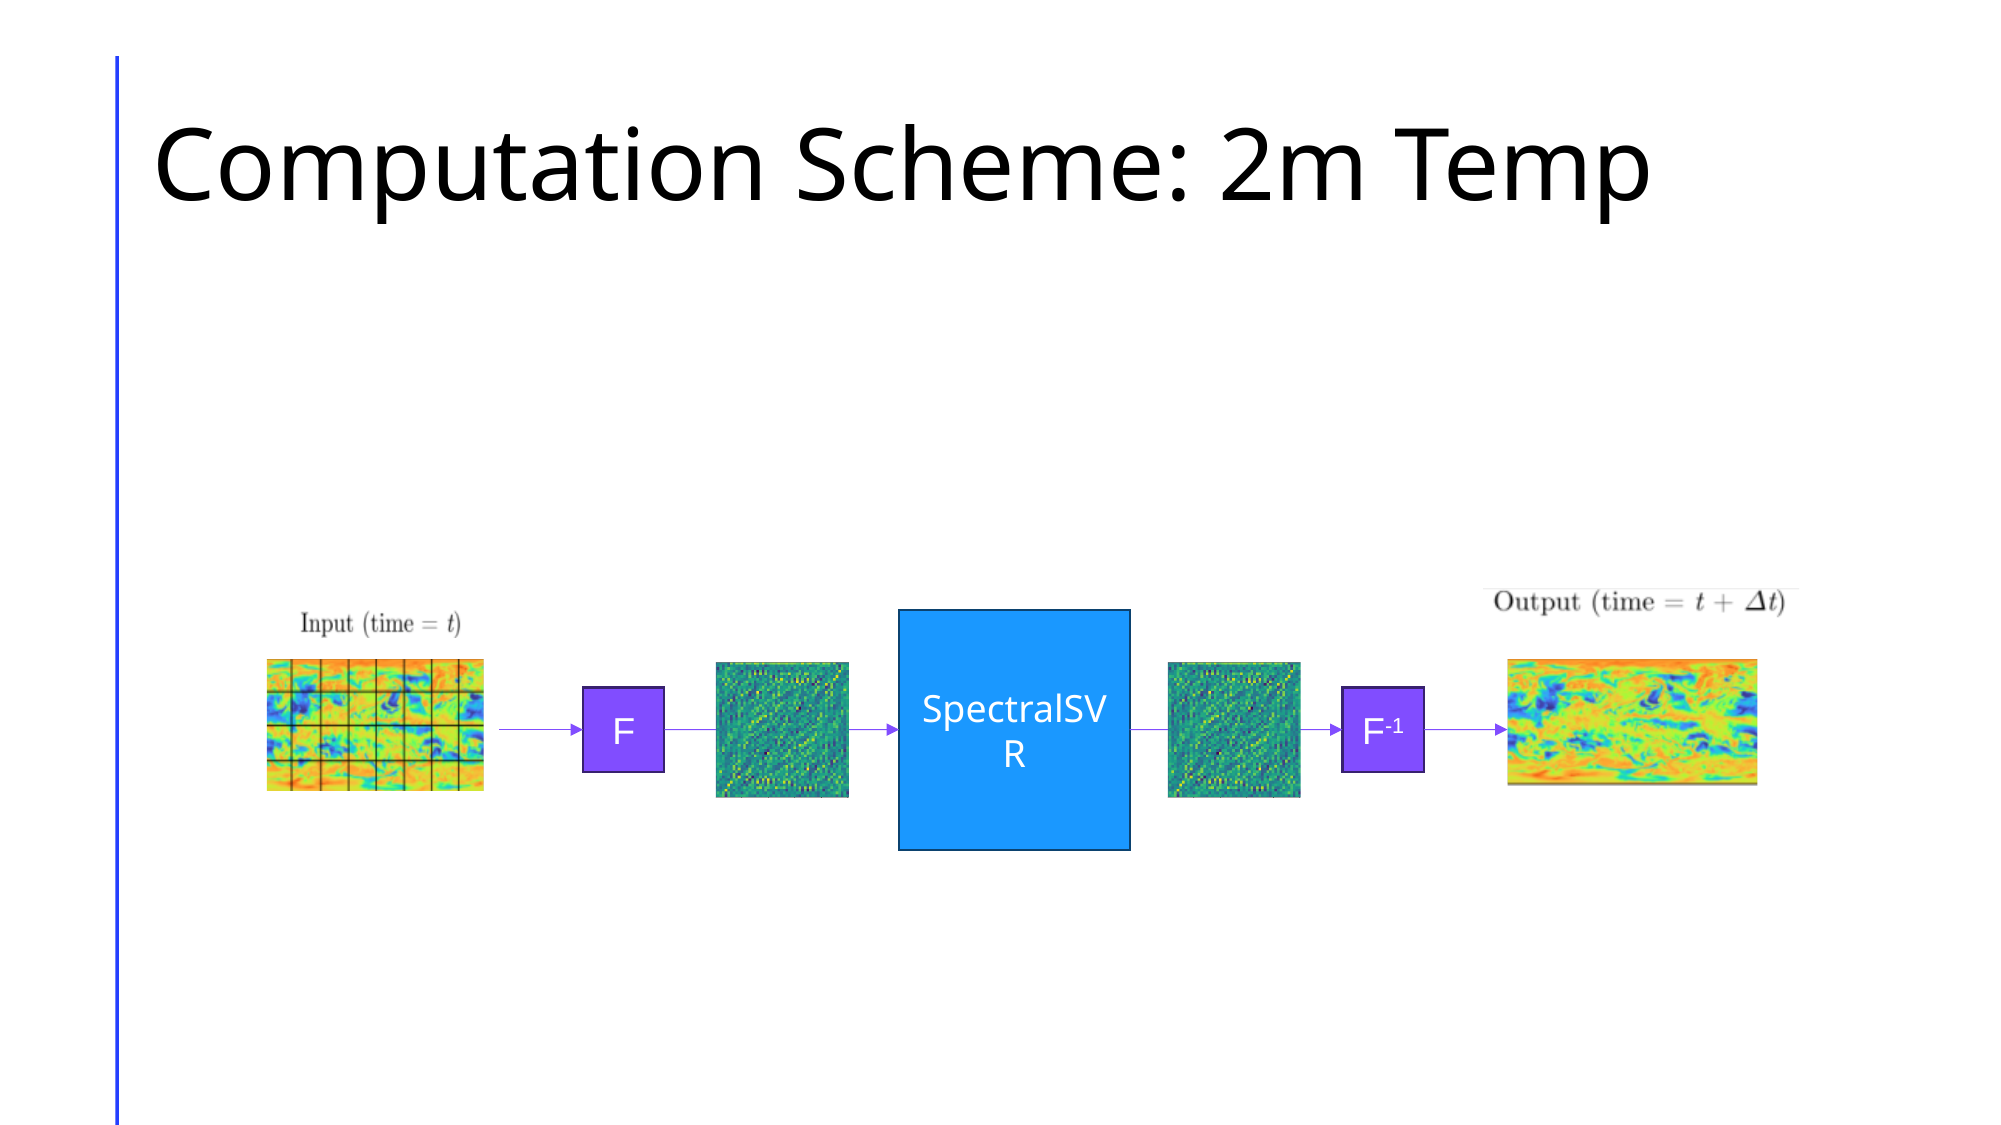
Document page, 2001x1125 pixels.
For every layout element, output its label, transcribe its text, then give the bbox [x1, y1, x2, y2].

title Computation Scheme: 2m Temp [137, 59, 1863, 278]
picture [715, 661, 849, 798]
picture [1167, 661, 1301, 798]
text_box F-1 [1341, 686, 1425, 773]
text_box F [582, 686, 665, 773]
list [266, 604, 469, 638]
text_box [1483, 588, 1800, 787]
picture [266, 659, 484, 791]
text_box SpectralSVR [898, 609, 1131, 851]
